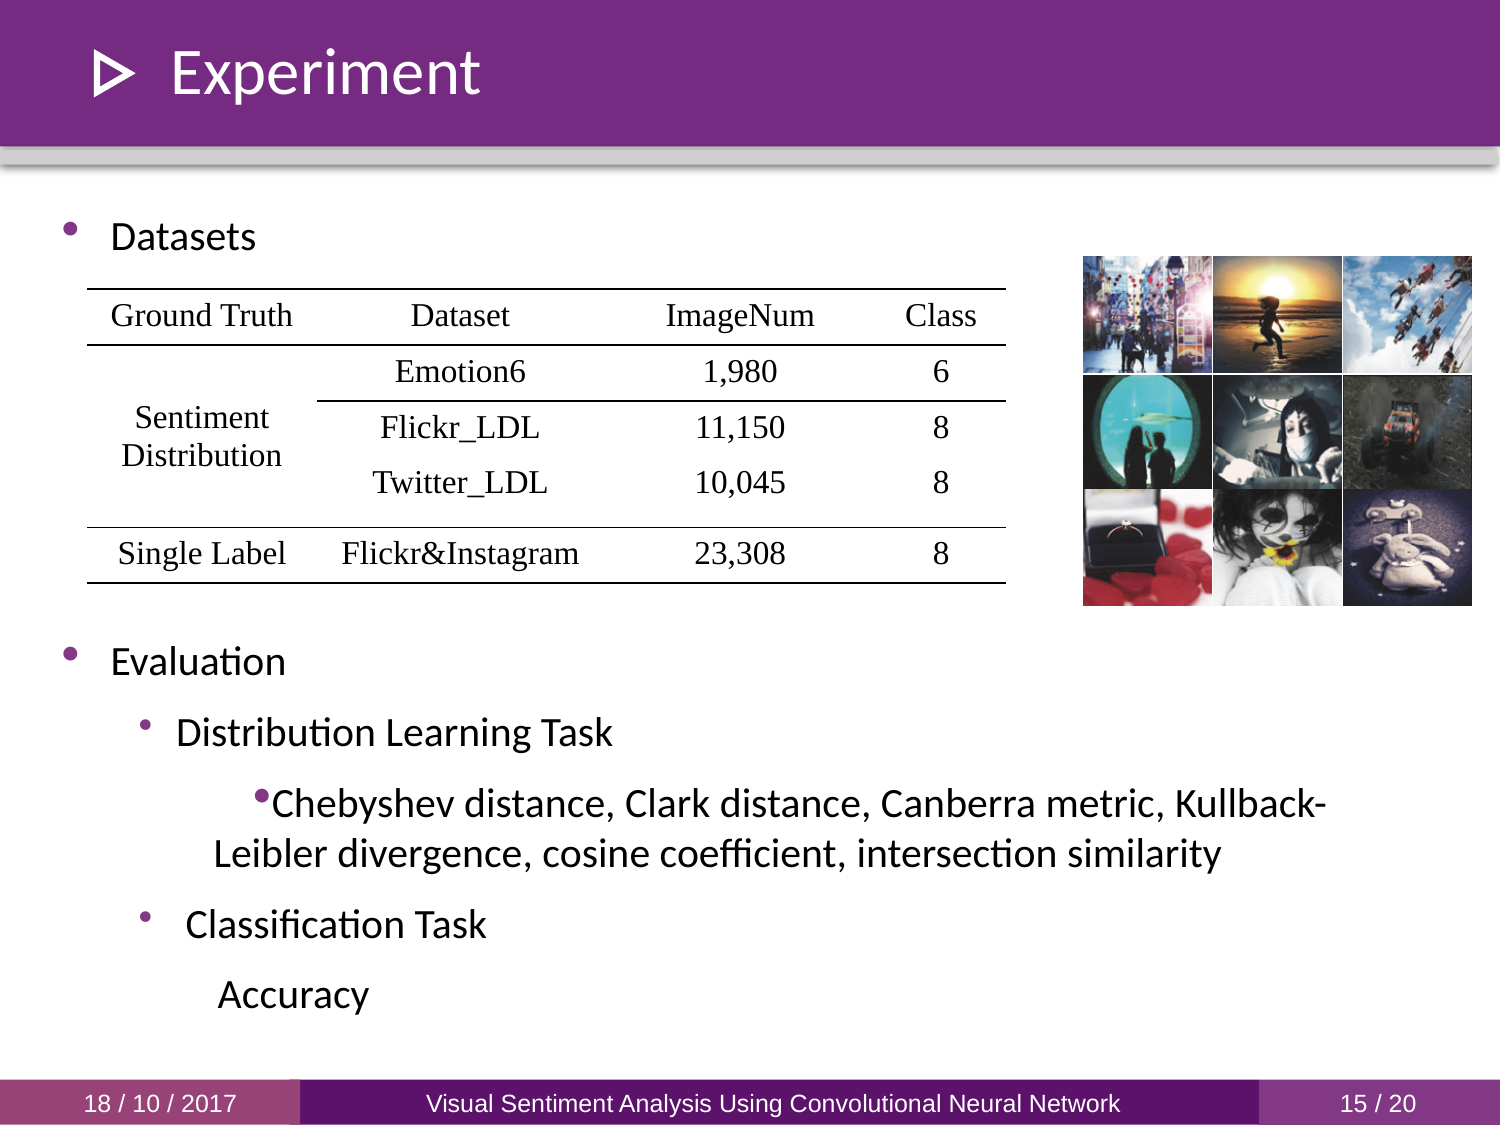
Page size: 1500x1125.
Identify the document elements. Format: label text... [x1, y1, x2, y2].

list Datasets Evaluation Distribution Learning Task Chebyshev distance, Clark distance, Canberra metric, Kullback-Leibler divergence, cosine coefficient, intersection similarity Classification Task Accuracy [48, 201, 1446, 1014]
table_cell Emotion6 [317, 346, 604, 400]
table_header ImageNum [604, 290, 877, 344]
table_header Dataset [317, 290, 604, 344]
table_cell 11,150 [604, 402, 877, 457]
table_cell 8 [877, 528, 1006, 582]
table_cell Twitter_LDL [317, 457, 604, 527]
table_cell Single Label [87, 528, 317, 582]
table_cell 6 [877, 346, 1006, 400]
list Experiment [155, 26, 1108, 121]
table_cell Flickr&Instagram [317, 528, 604, 582]
table_cell 1,980 [604, 346, 877, 400]
table_cell 23,308 [604, 528, 877, 582]
table_header Class [877, 290, 1006, 344]
table_cell 8 [877, 402, 1006, 457]
table_header Ground Truth [87, 290, 317, 344]
table_cell Flickr_LDL [317, 402, 604, 457]
table_cell 8 [877, 457, 1006, 527]
table_cell 10,045 [604, 457, 877, 527]
picture [1081, 252, 1474, 608]
table_cell Sentiment Distribution [87, 346, 317, 527]
